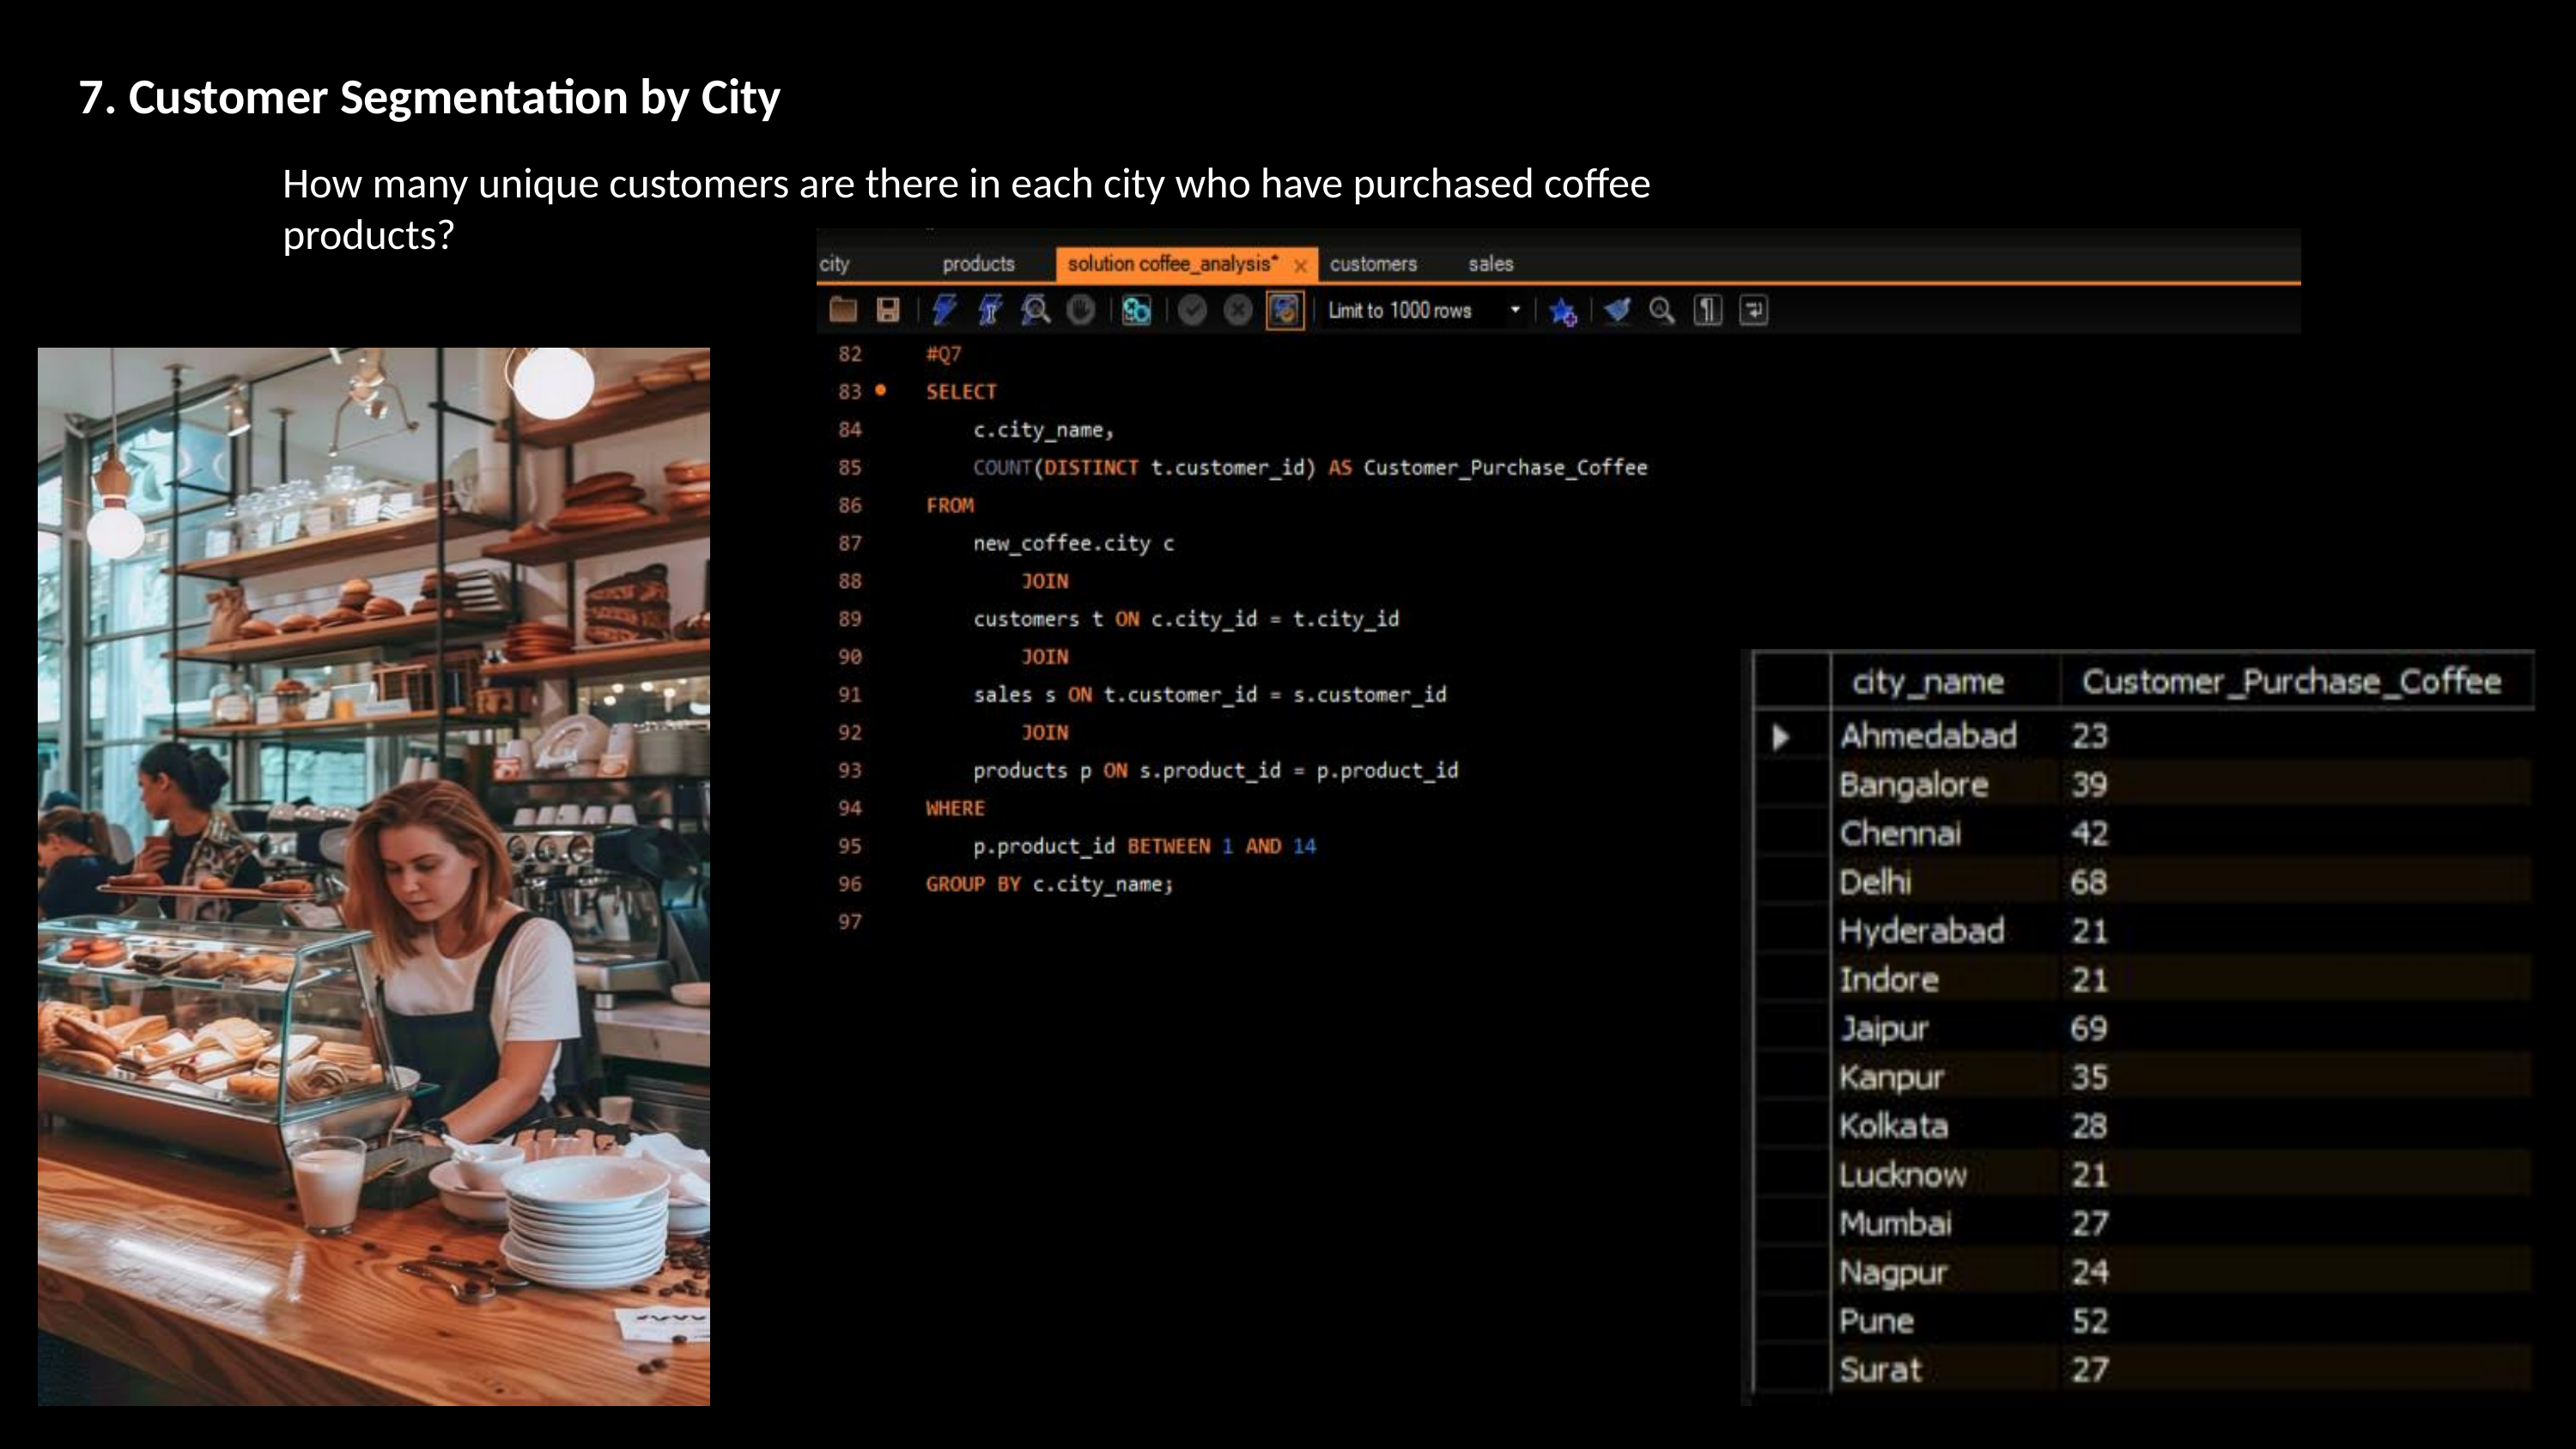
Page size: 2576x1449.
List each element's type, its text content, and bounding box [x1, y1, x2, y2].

picture [37, 348, 711, 1406]
text_box 7. Customer Segmentation by City [66, 57, 1065, 130]
text_box How many unique customers are there in each city who have purchased coffee products? [270, 149, 1715, 264]
picture [817, 227, 2543, 1406]
